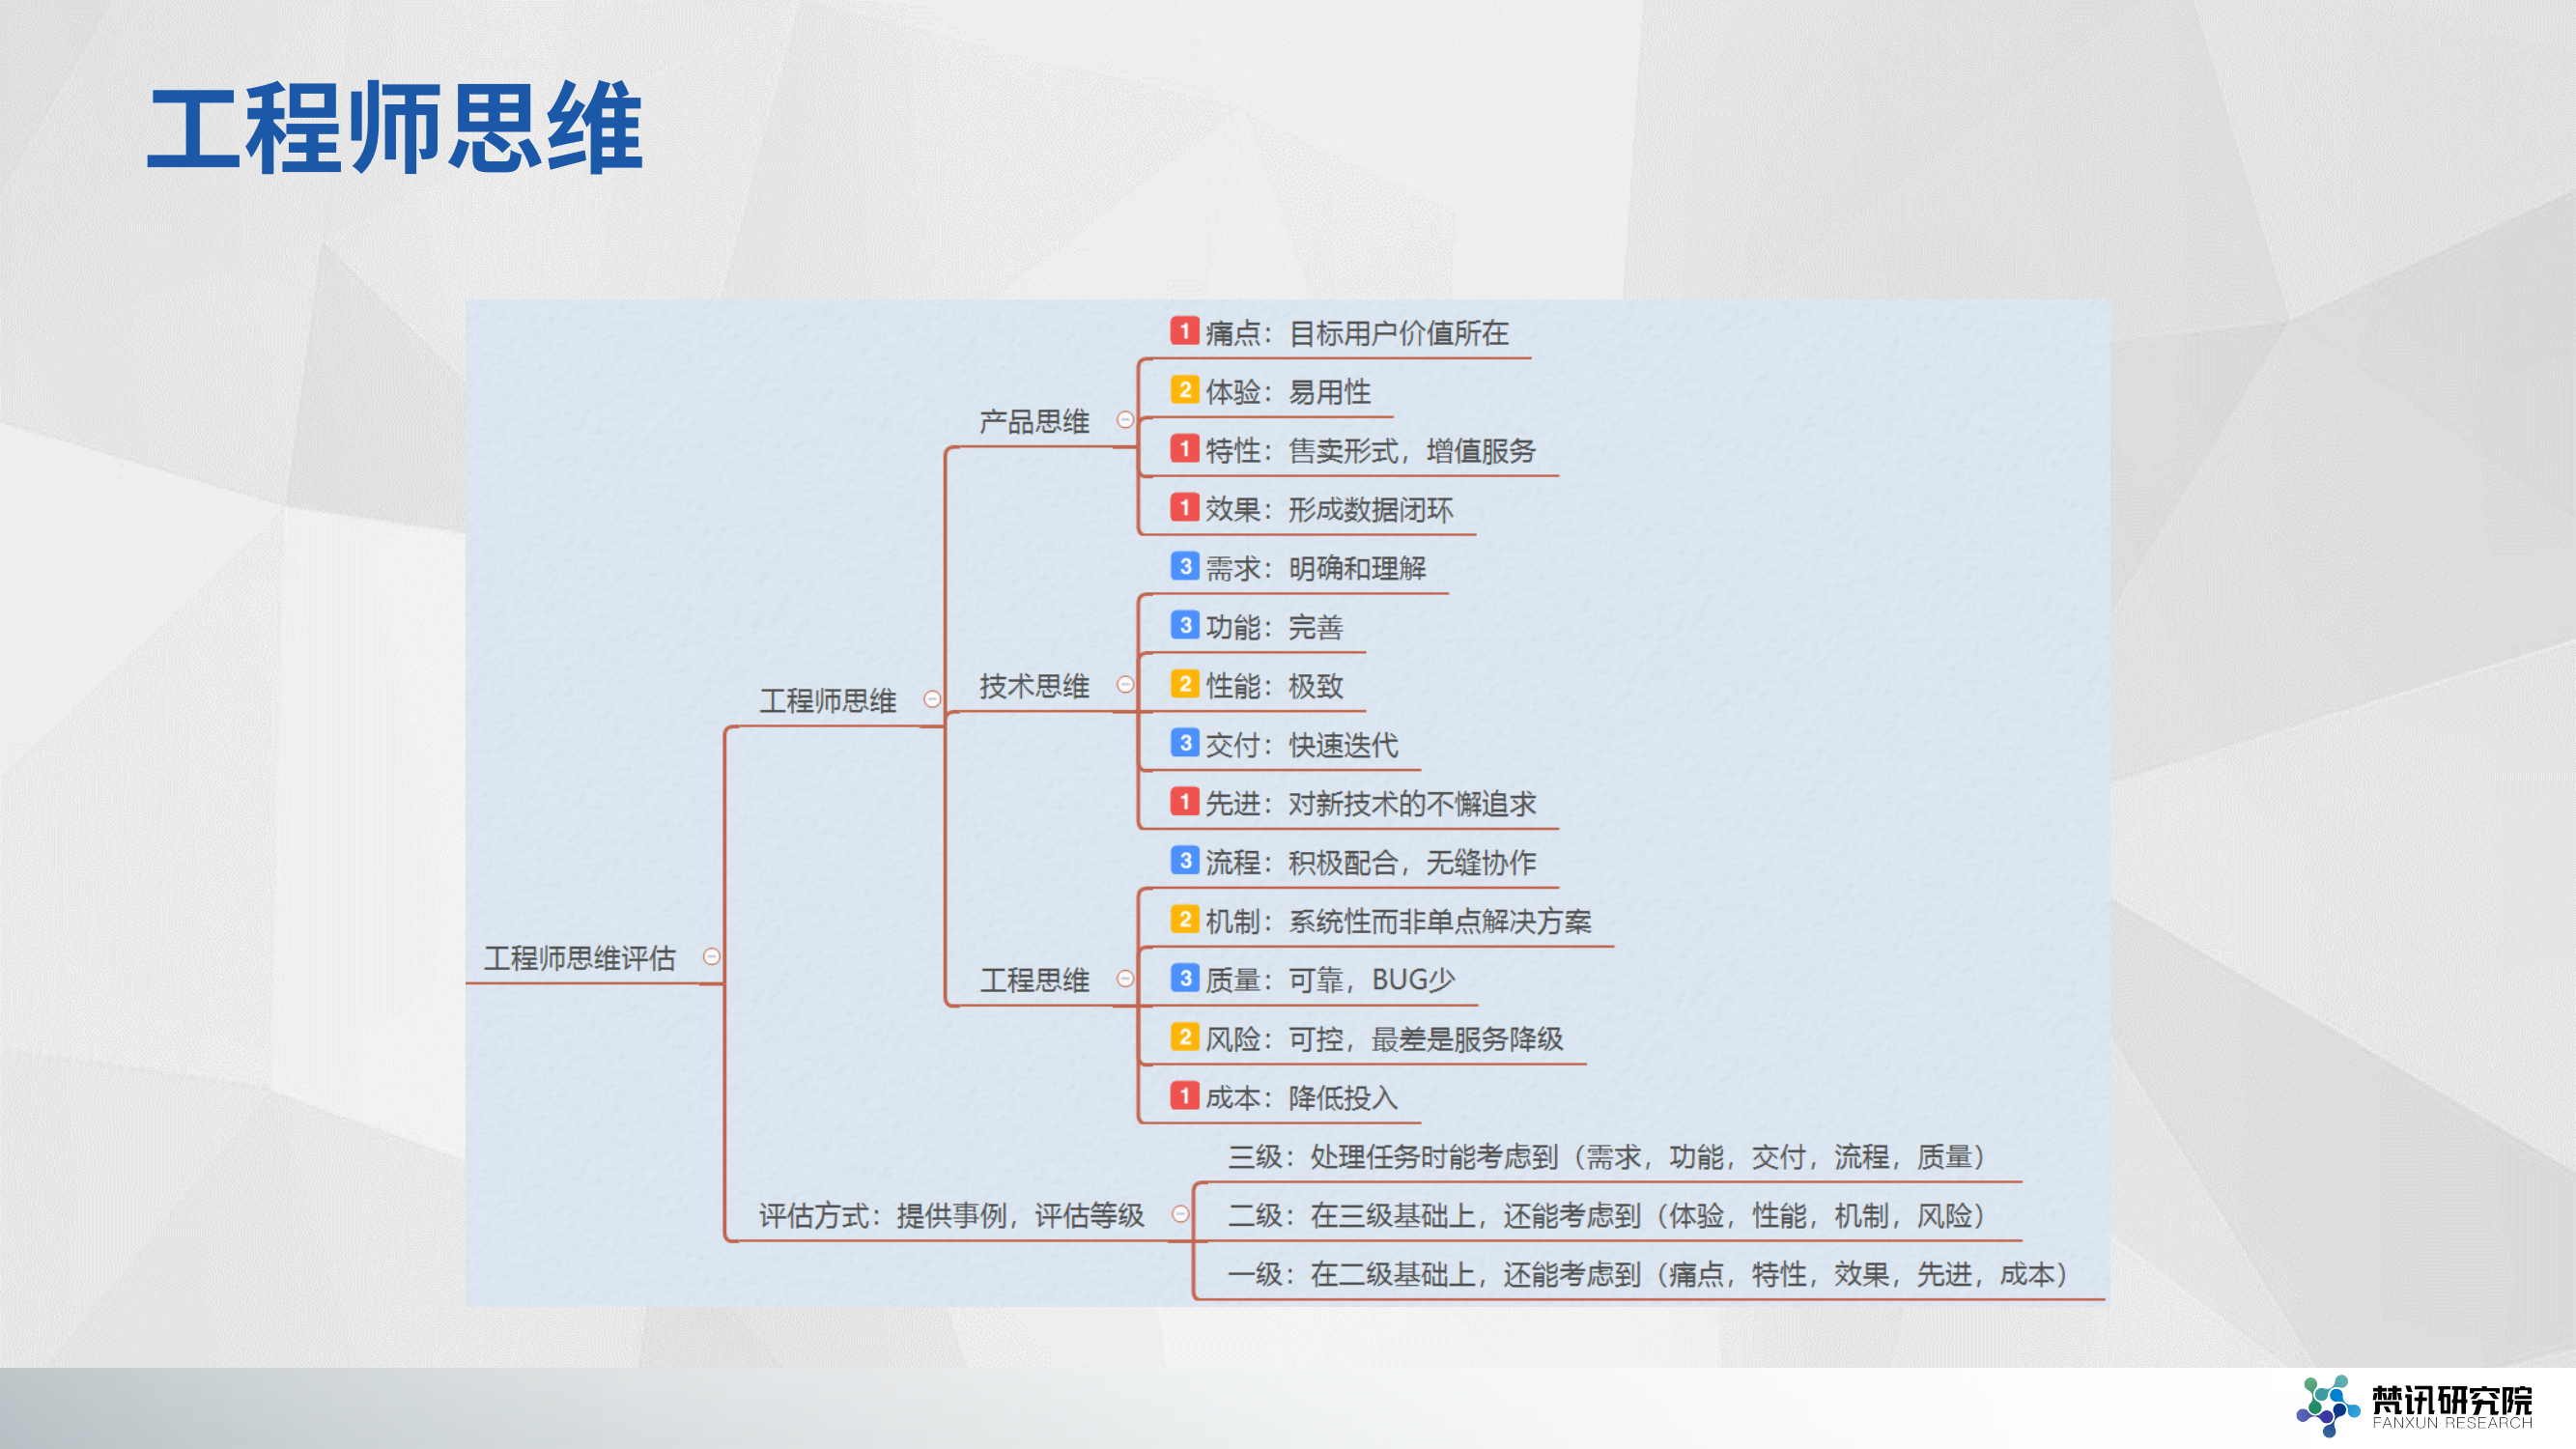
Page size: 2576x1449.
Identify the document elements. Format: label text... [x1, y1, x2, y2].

title 工程师思维 [128, 58, 2448, 300]
picture [0, 0, 2576, 1449]
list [465, 298, 2110, 1308]
